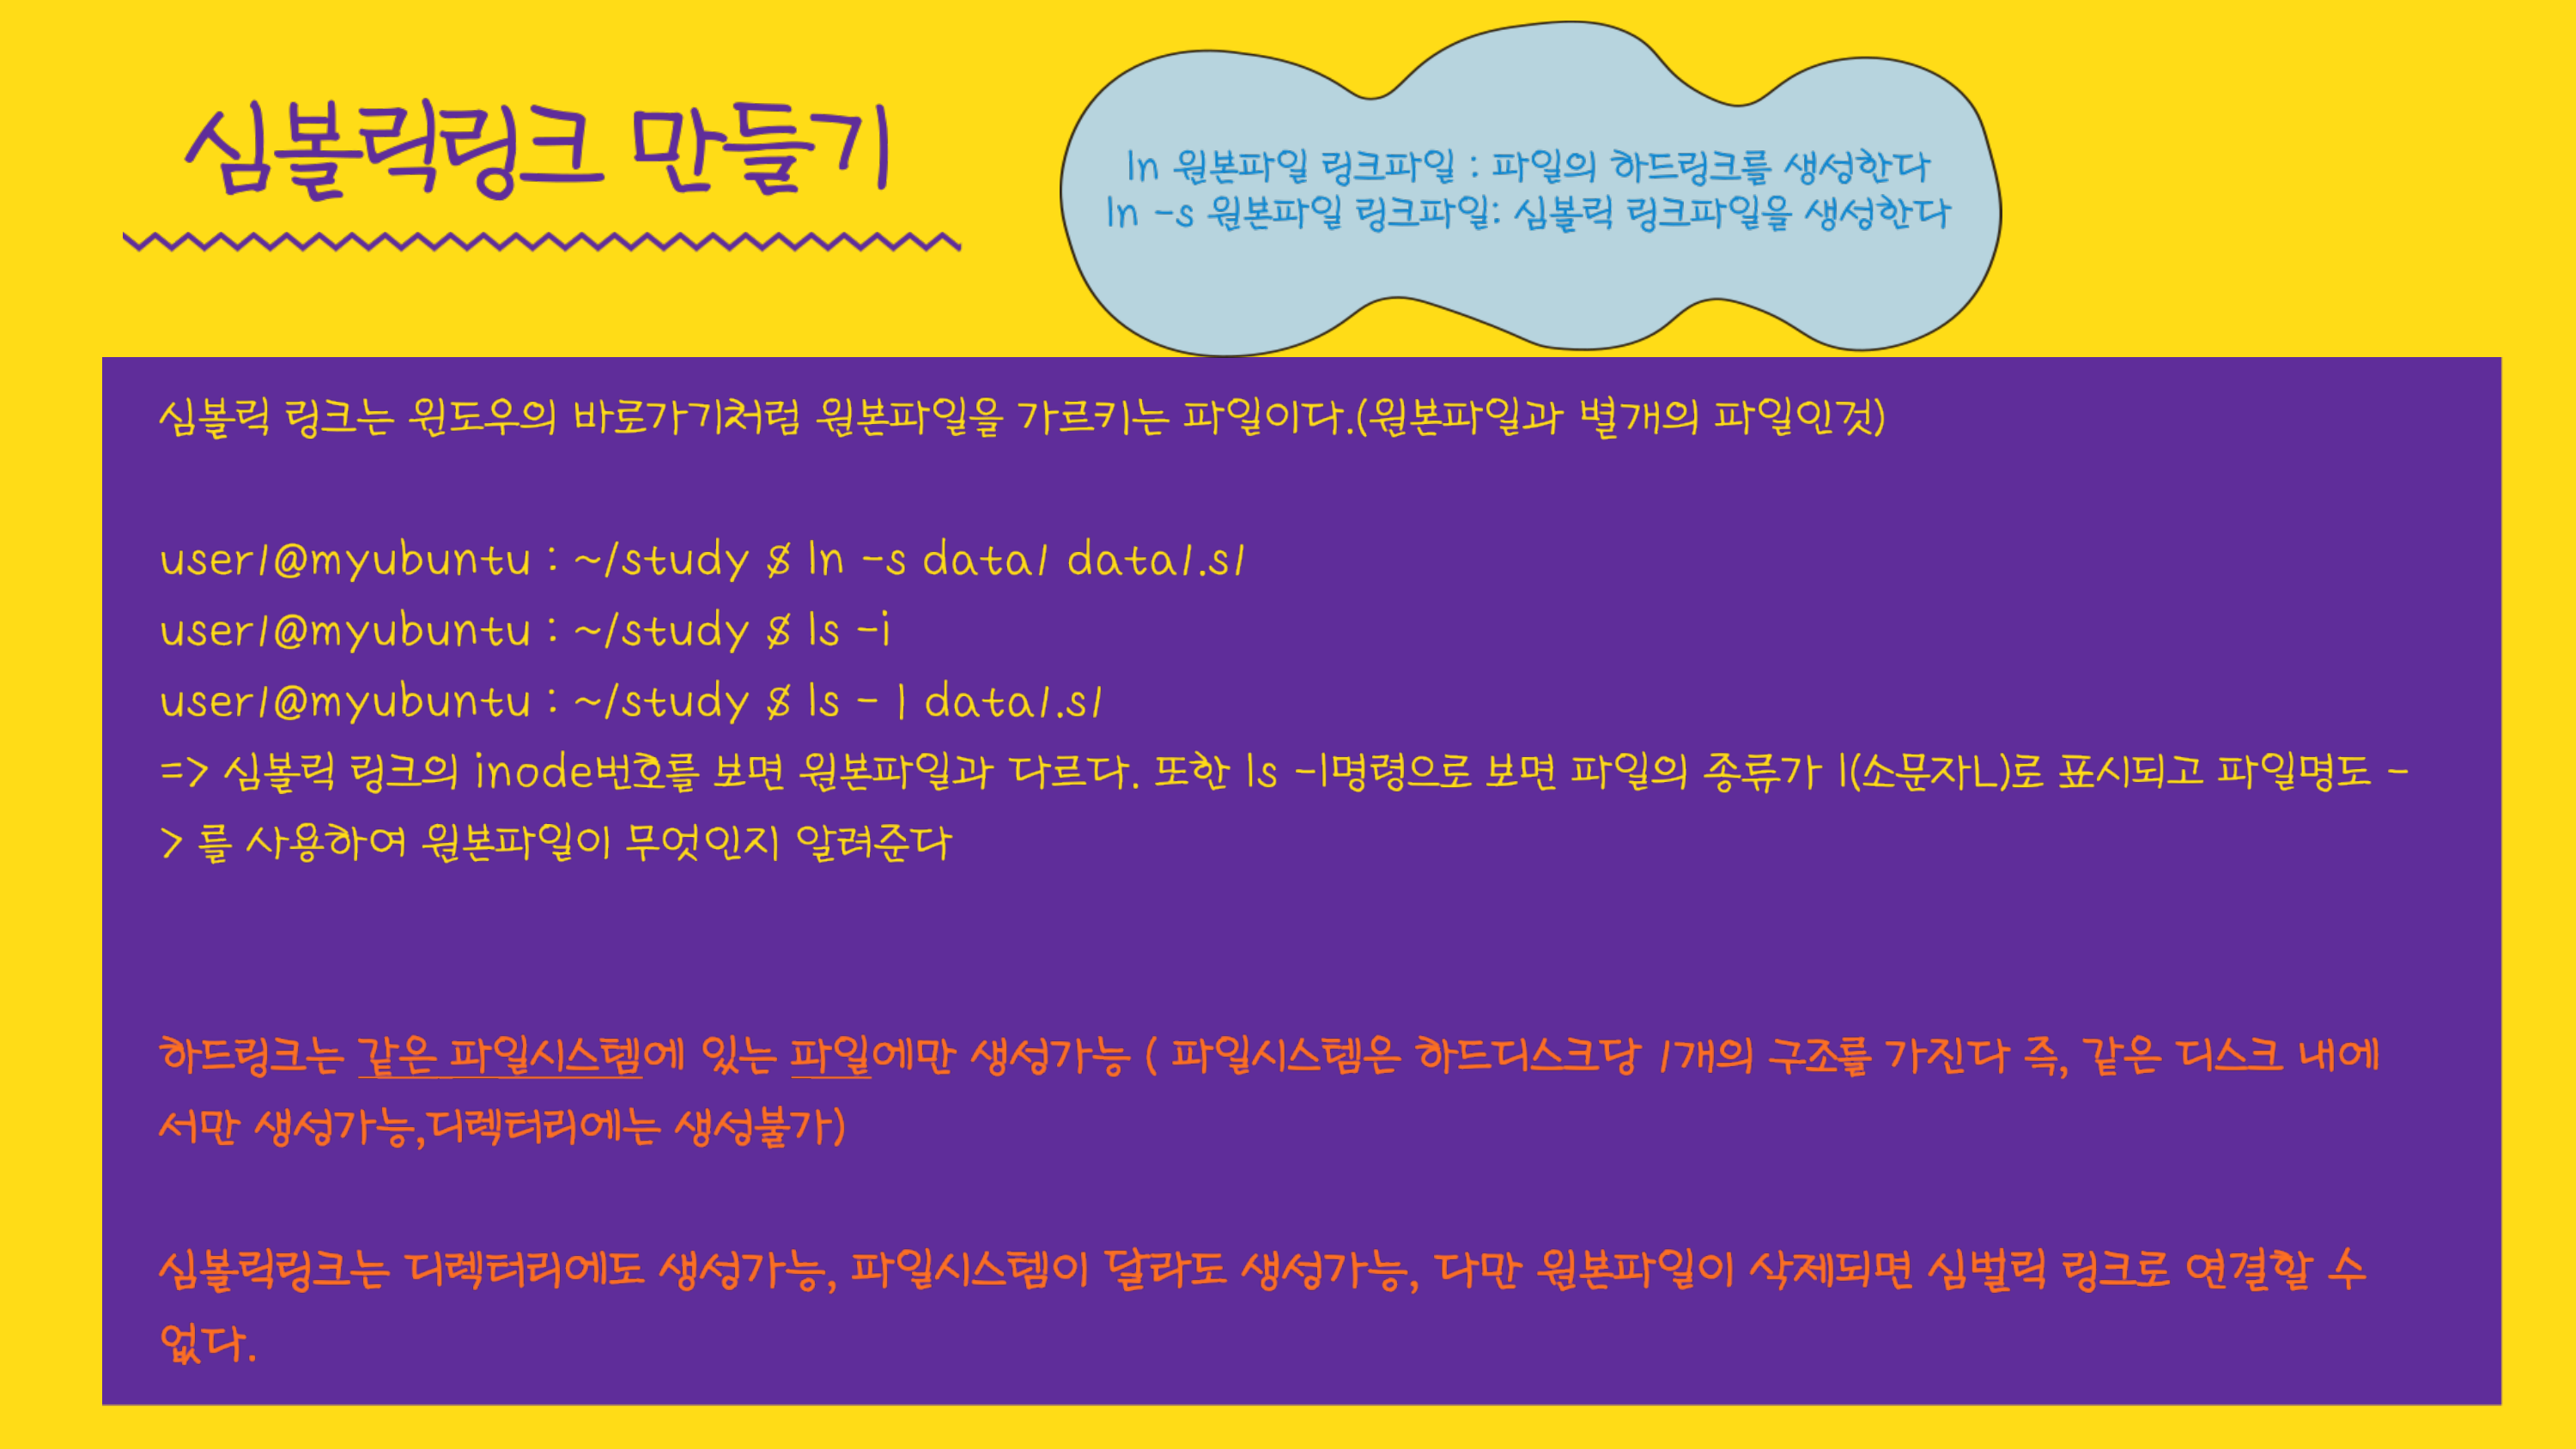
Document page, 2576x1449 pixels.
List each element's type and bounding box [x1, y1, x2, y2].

text_box [123, 232, 963, 252]
text_box [102, 357, 2504, 1406]
picture [151, 379, 2431, 1387]
text_box [1059, 21, 2002, 359]
picture [1094, 135, 1975, 254]
picture [27, 59, 929, 249]
